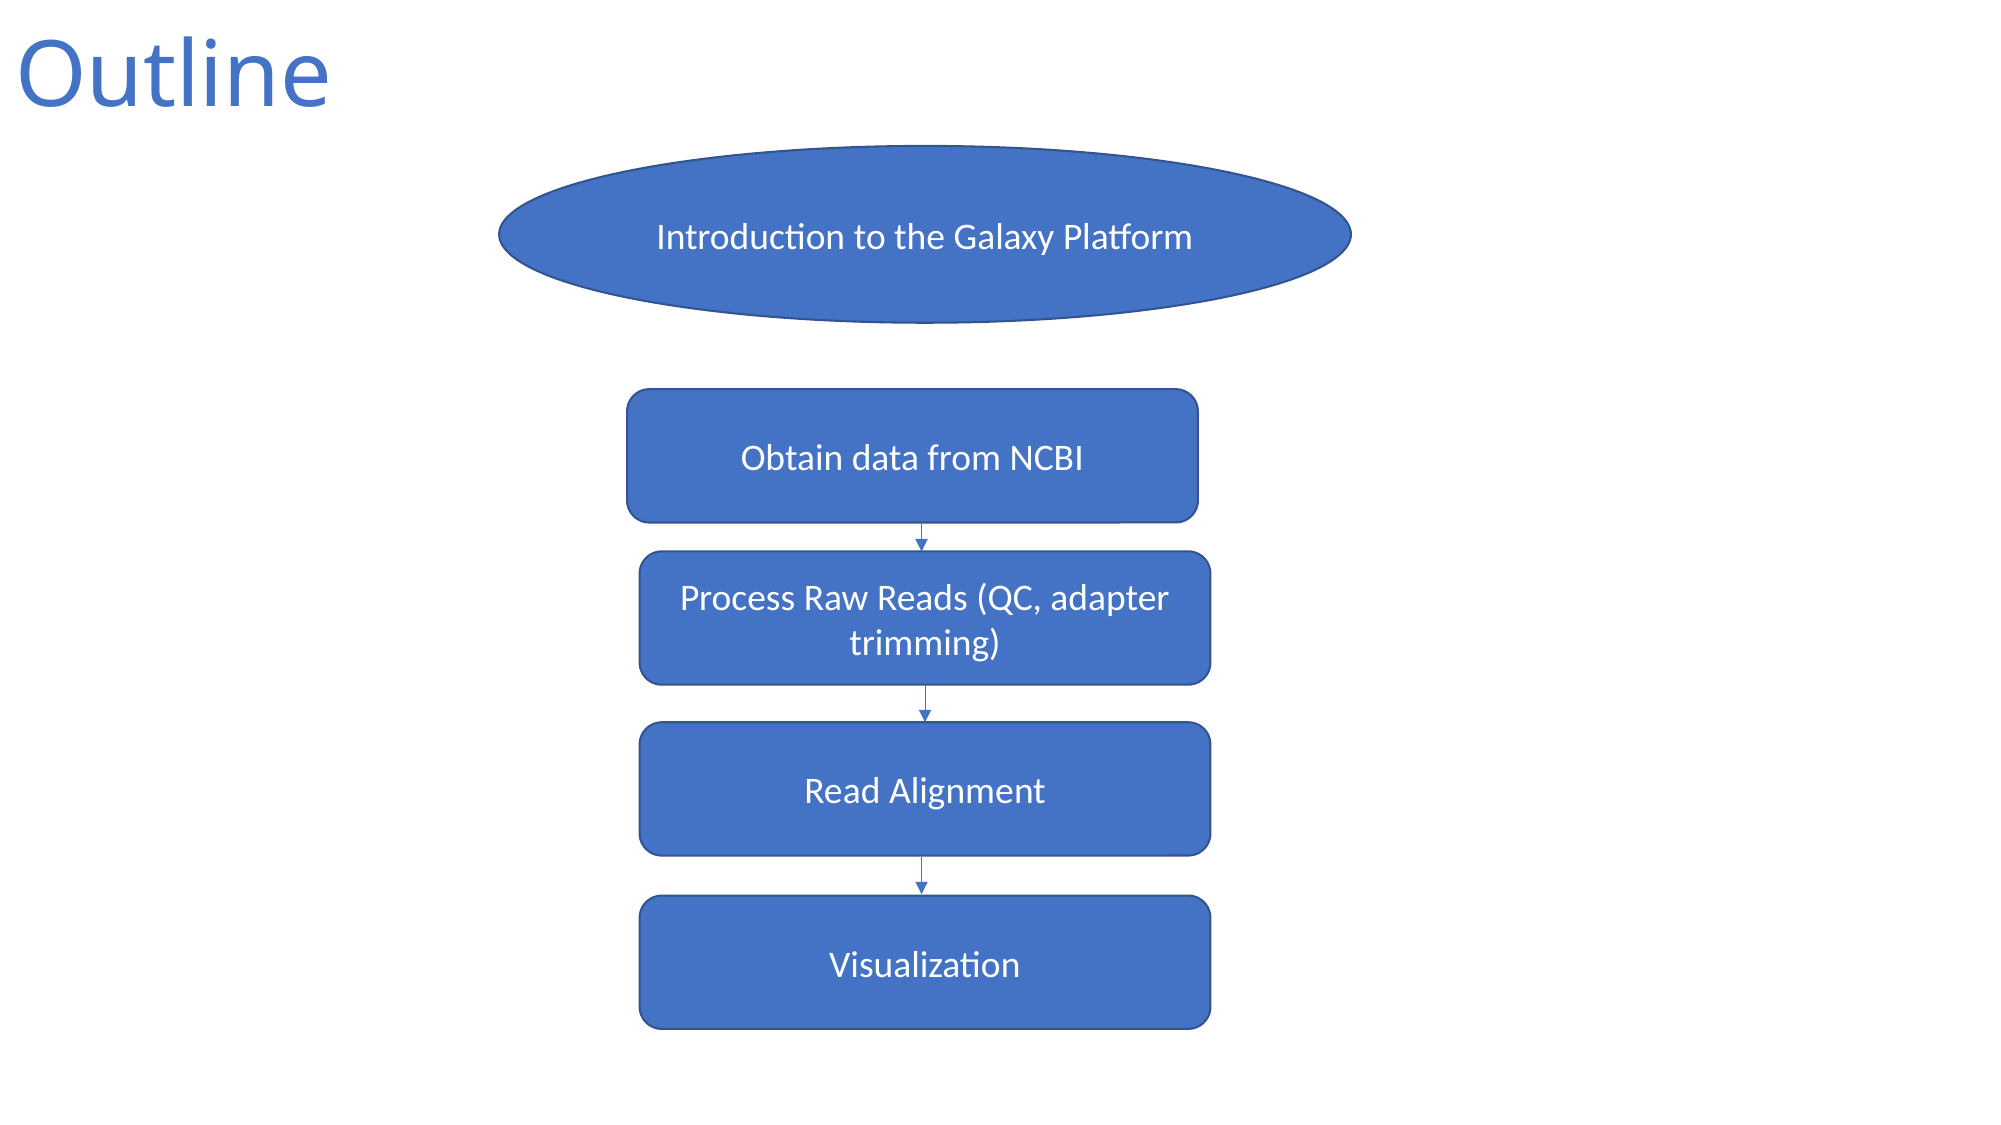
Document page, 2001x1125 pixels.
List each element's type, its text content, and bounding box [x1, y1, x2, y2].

title Outline [0, 7, 1725, 146]
text_box Introduction to the Galaxy Platform [498, 144, 1352, 324]
text_box Obtain data from NCBI [626, 388, 1199, 524]
text_box Visualization [638, 894, 1212, 1030]
text_box Process Raw Reads (QC, adapter trimming) [638, 550, 1212, 686]
text_box Read Alignment [638, 721, 1212, 857]
